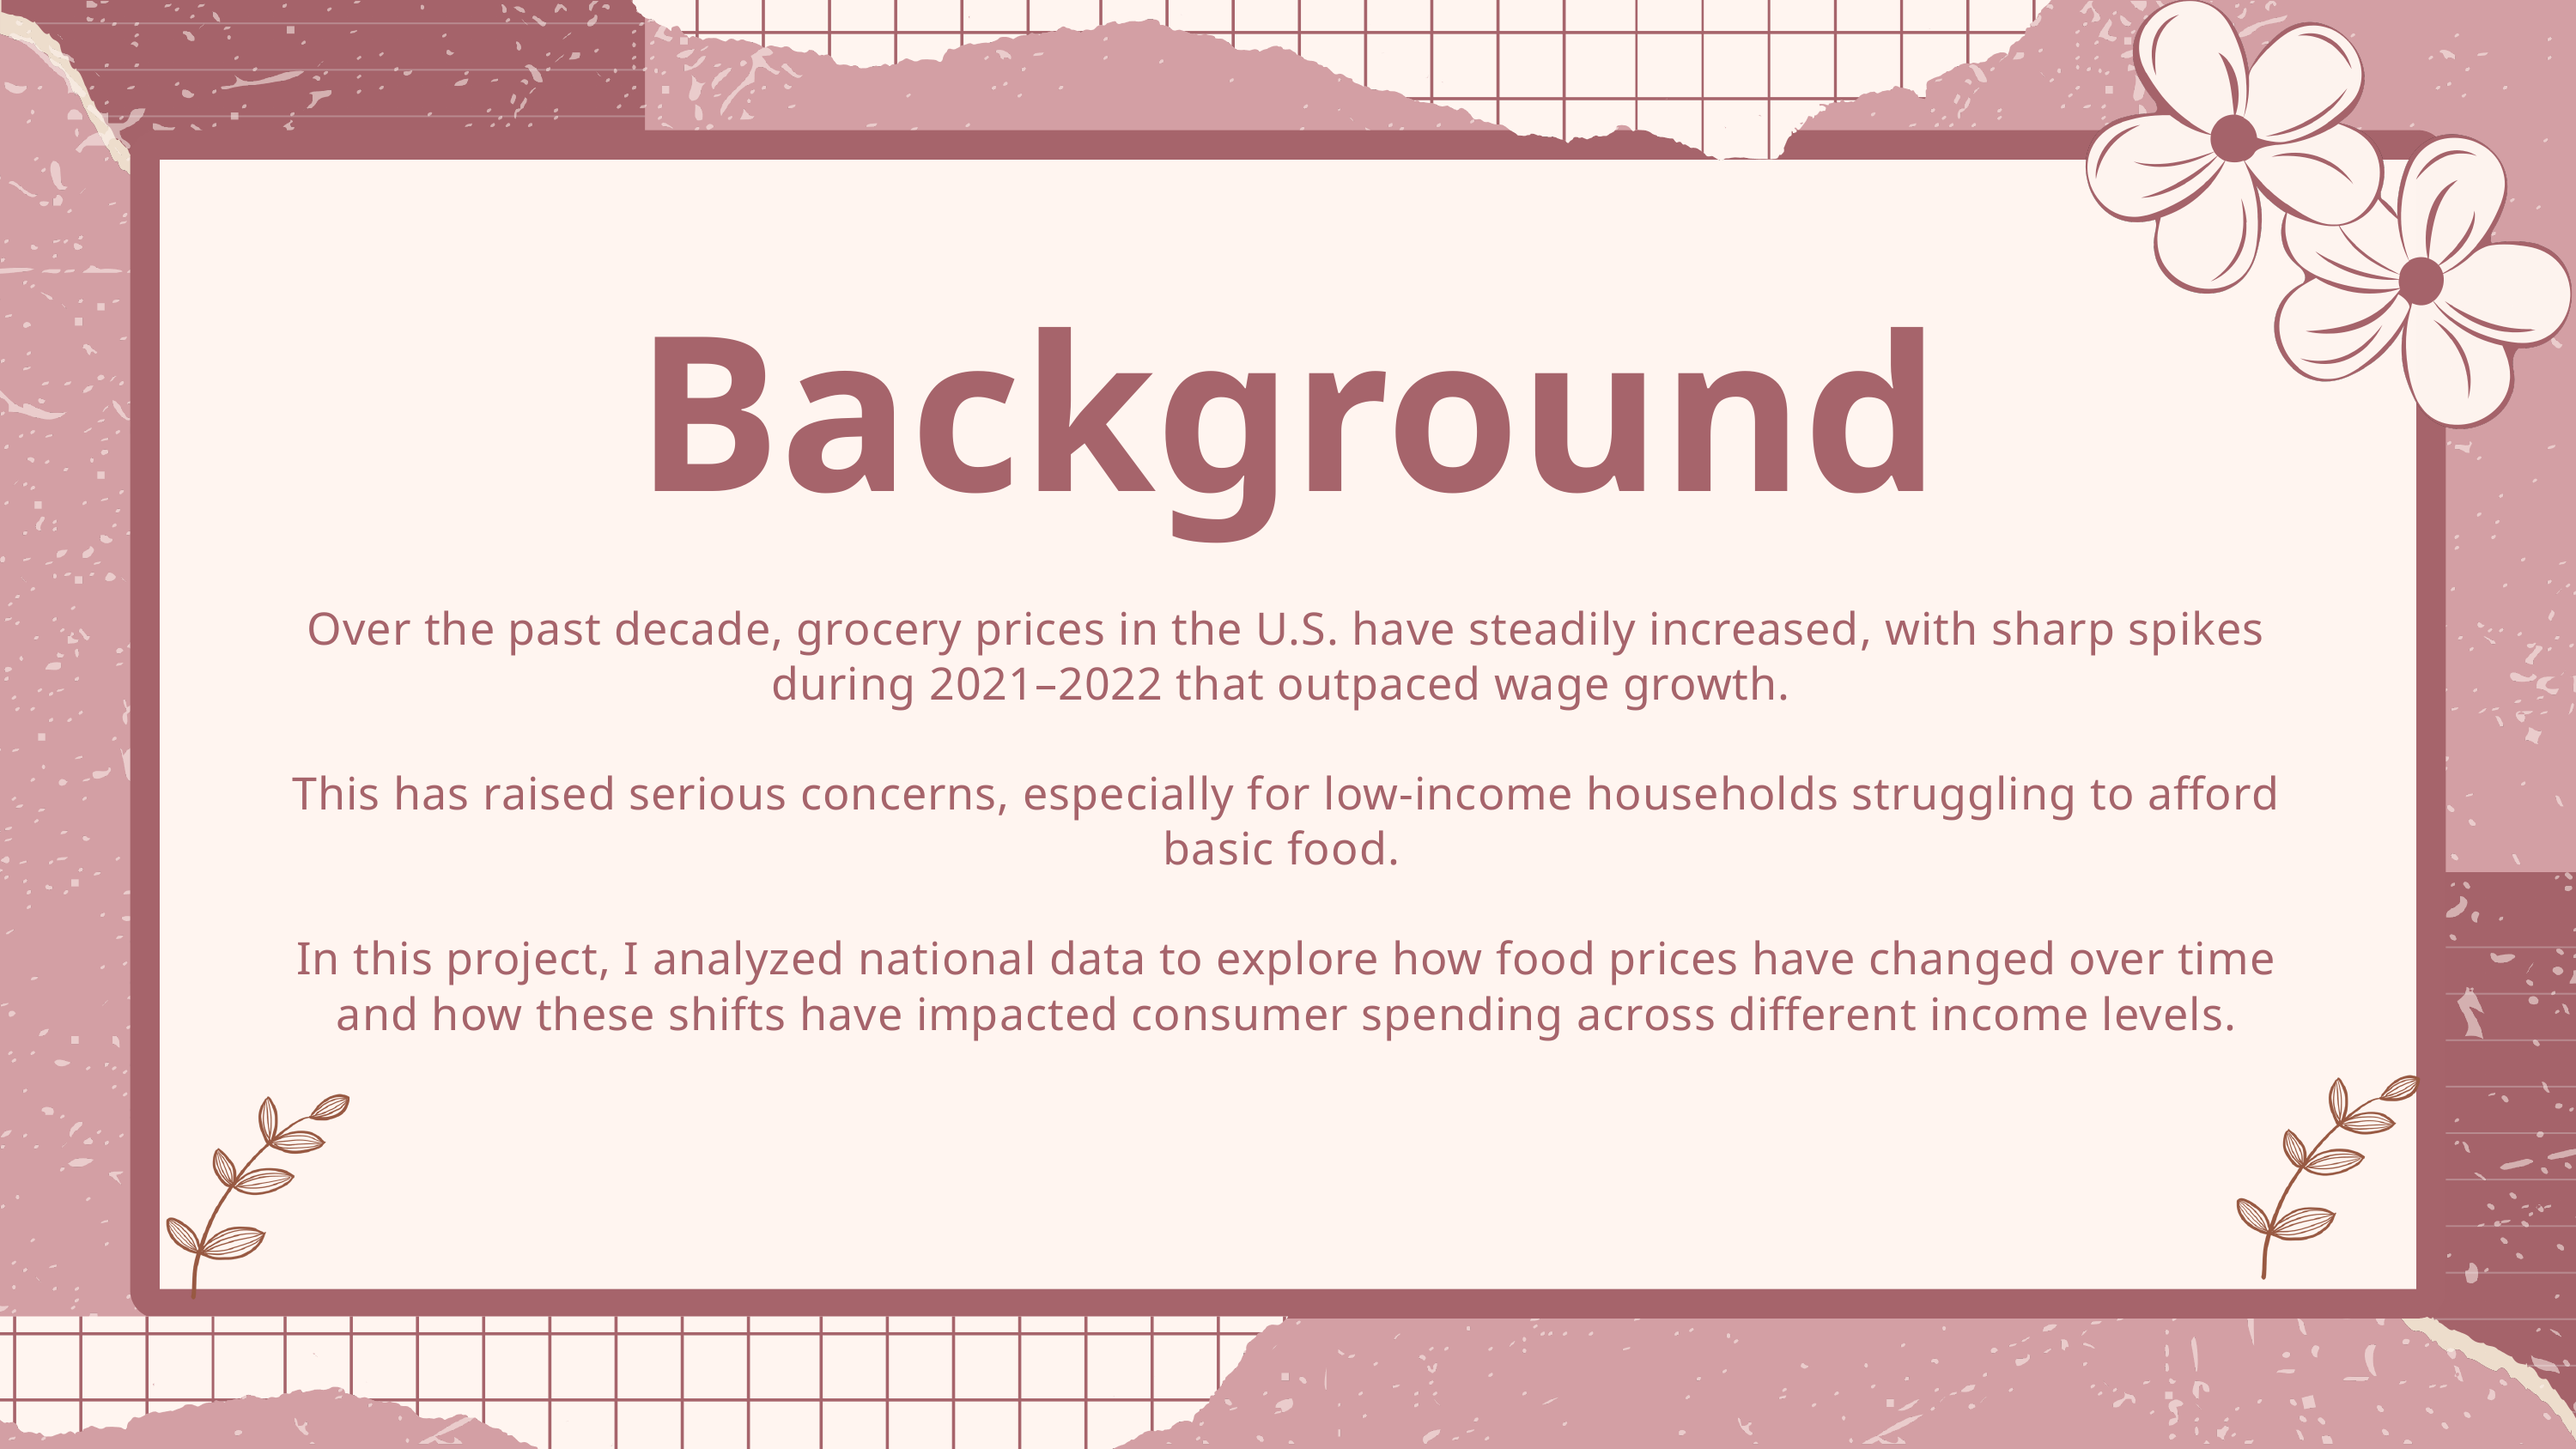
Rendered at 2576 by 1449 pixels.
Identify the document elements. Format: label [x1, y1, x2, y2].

text_box [0, 0, 2576, 1449]
text_box [144, 144, 2432, 1304]
